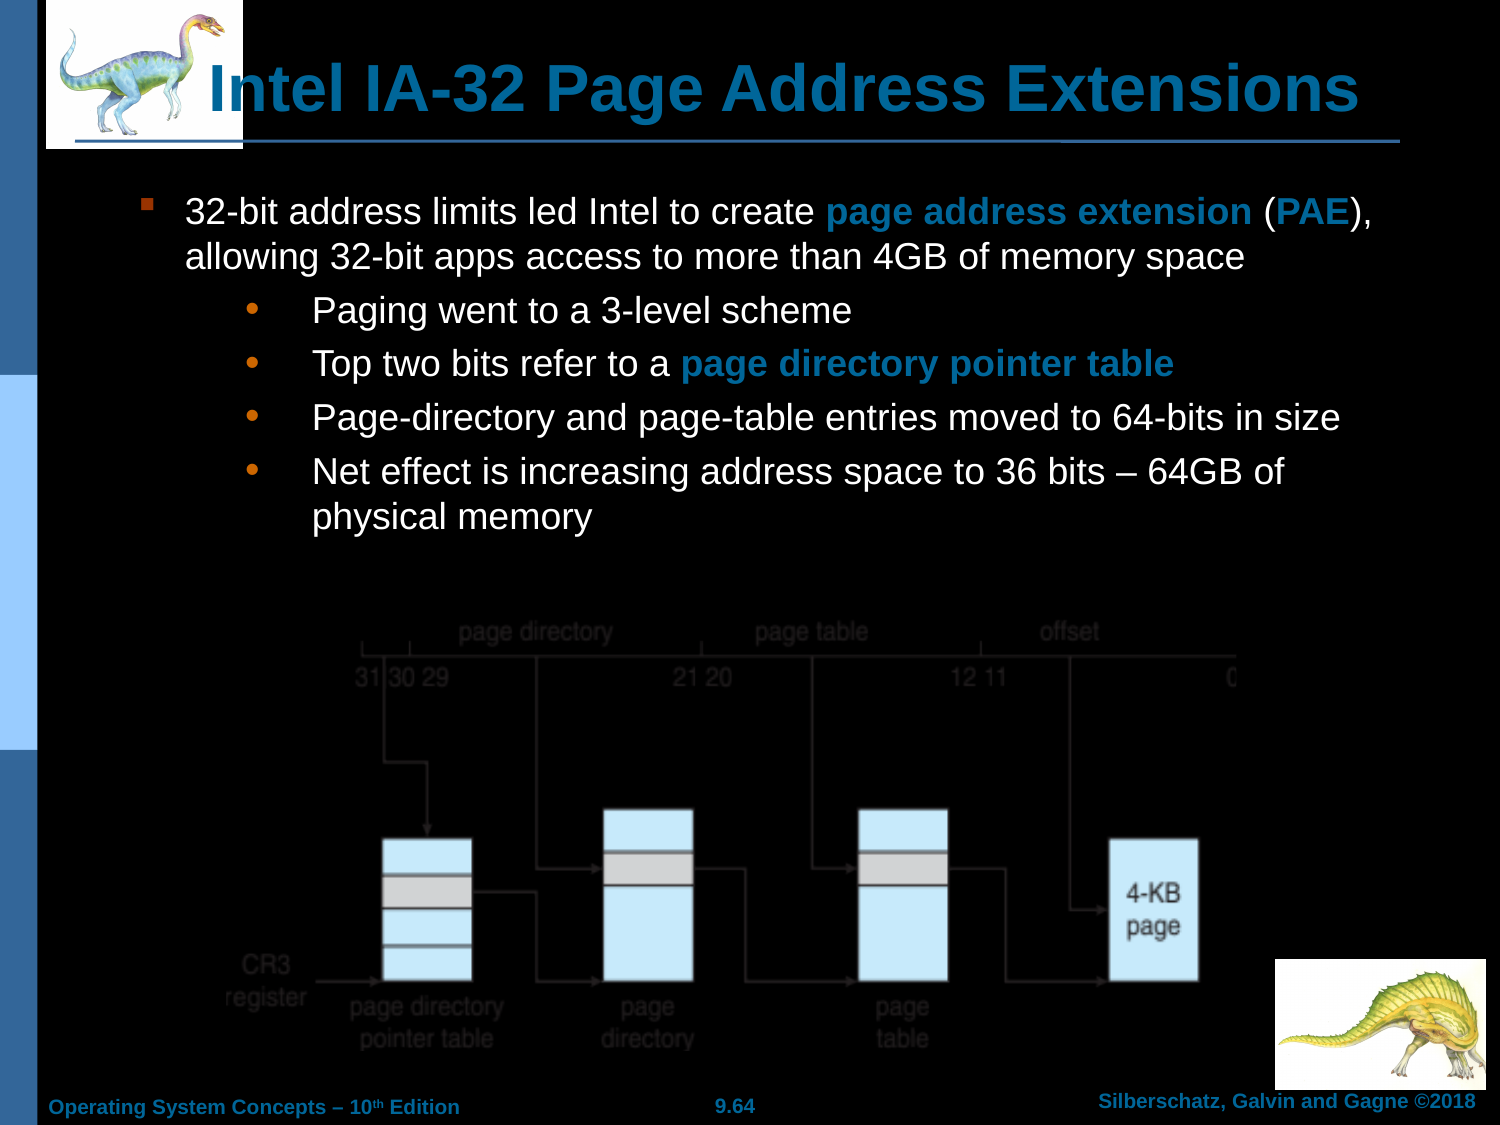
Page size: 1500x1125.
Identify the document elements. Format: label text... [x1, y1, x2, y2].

title Intel IA-32 Page Address Extensions [140, 38, 1431, 133]
picture [226, 618, 1237, 1051]
picture [1275, 959, 1486, 1090]
picture [46, 0, 243, 149]
text_box 32-bit address limits led Intel to create page address extension (PAE), allowing 32-bit apps access to more than 4GB of memory space Paging went to a 3-level scheme Top two bits refer to a page directory pointer table Page-directory and page-table entries moved to 64-bits in size Net effect is increasing address space to 36 bits – 64GB of physical memory [127, 181, 1419, 495]
